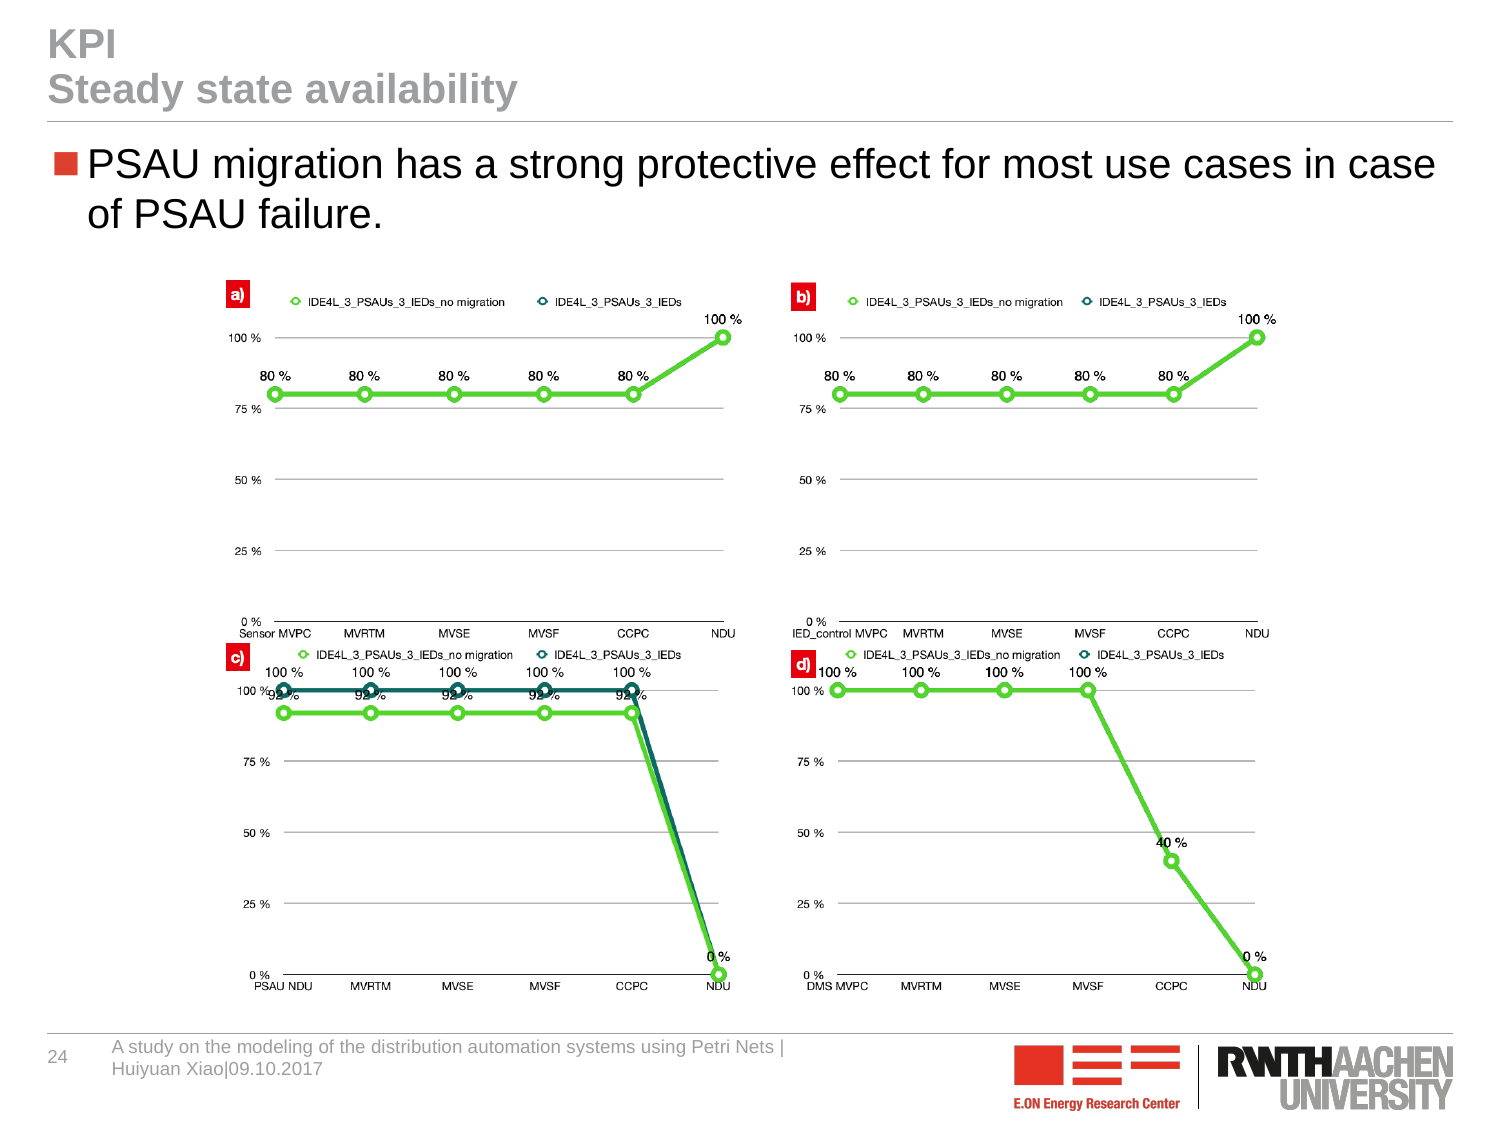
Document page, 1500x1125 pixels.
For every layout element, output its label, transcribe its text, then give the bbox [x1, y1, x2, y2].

picture [209, 267, 1284, 1003]
list PSAU migration has a strong protective effect for most use cases in case of PSAU failure. [51, 137, 1455, 243]
picture [1218, 1046, 1453, 1111]
title KPI Steady state availability [47, 23, 1453, 113]
picture [1013, 1045, 1180, 1112]
